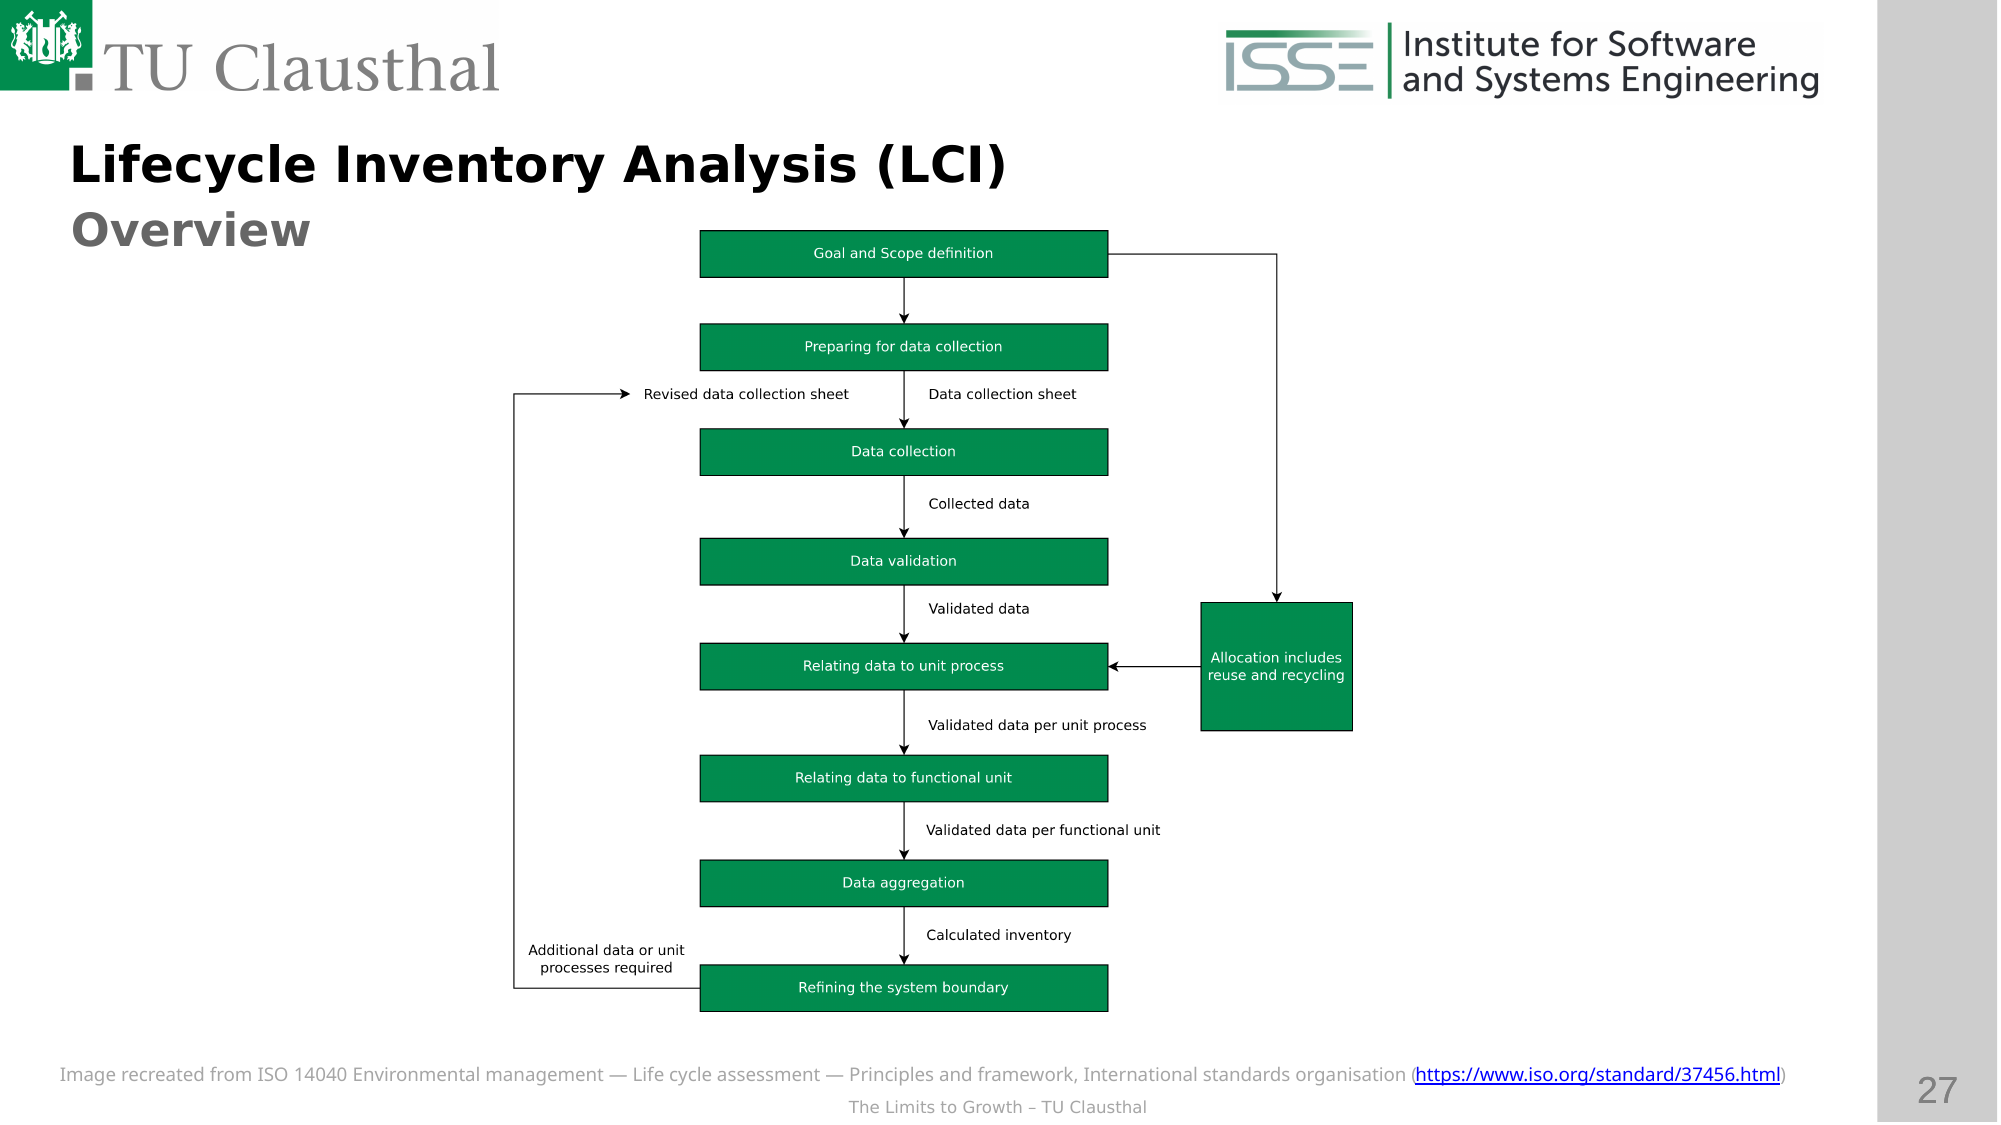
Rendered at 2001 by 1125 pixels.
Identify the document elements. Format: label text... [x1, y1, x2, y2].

text_box Lifecycle Inventory Analysis (LCI) [54, 125, 1817, 206]
text_box Overview [70, 188, 1768, 269]
picture [505, 230, 1353, 1013]
picture [0, 0, 499, 91]
picture [1218, 22, 1824, 105]
text_box Image recreated from ISO 14040 Environmental management — Life cycle assessment — Principles and framework, International standards organisation (https://www.iso.org/standard/37456.html) [44, 1055, 1837, 1096]
